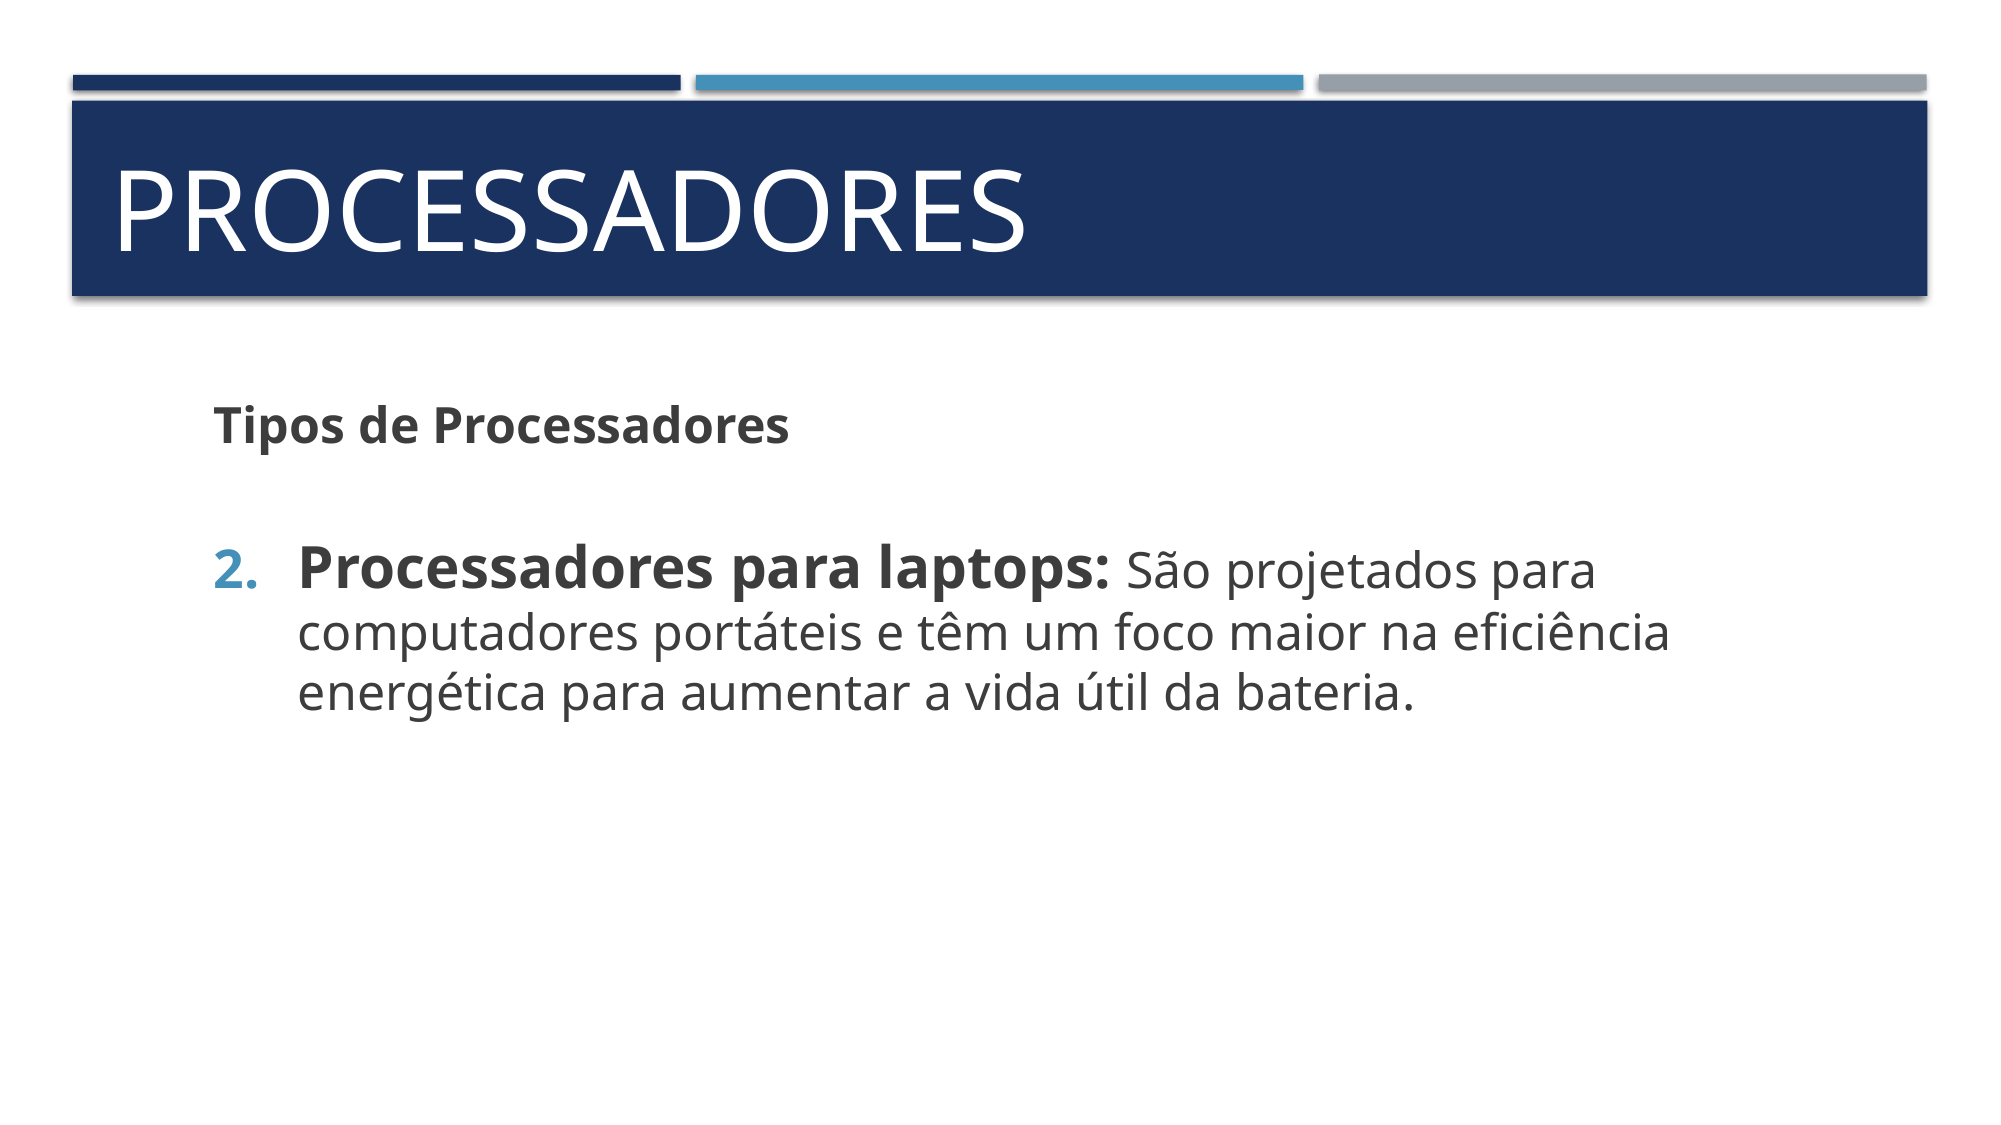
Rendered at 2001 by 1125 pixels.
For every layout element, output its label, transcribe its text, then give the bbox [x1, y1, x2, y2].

list Tipos de Processadores Processadores para laptops: São projetados para computadores portáteis e têm um foco maior na eficiência energética para aumentar a vida útil da bateria. [198, 385, 1840, 989]
title processadores [95, 115, 1905, 282]
